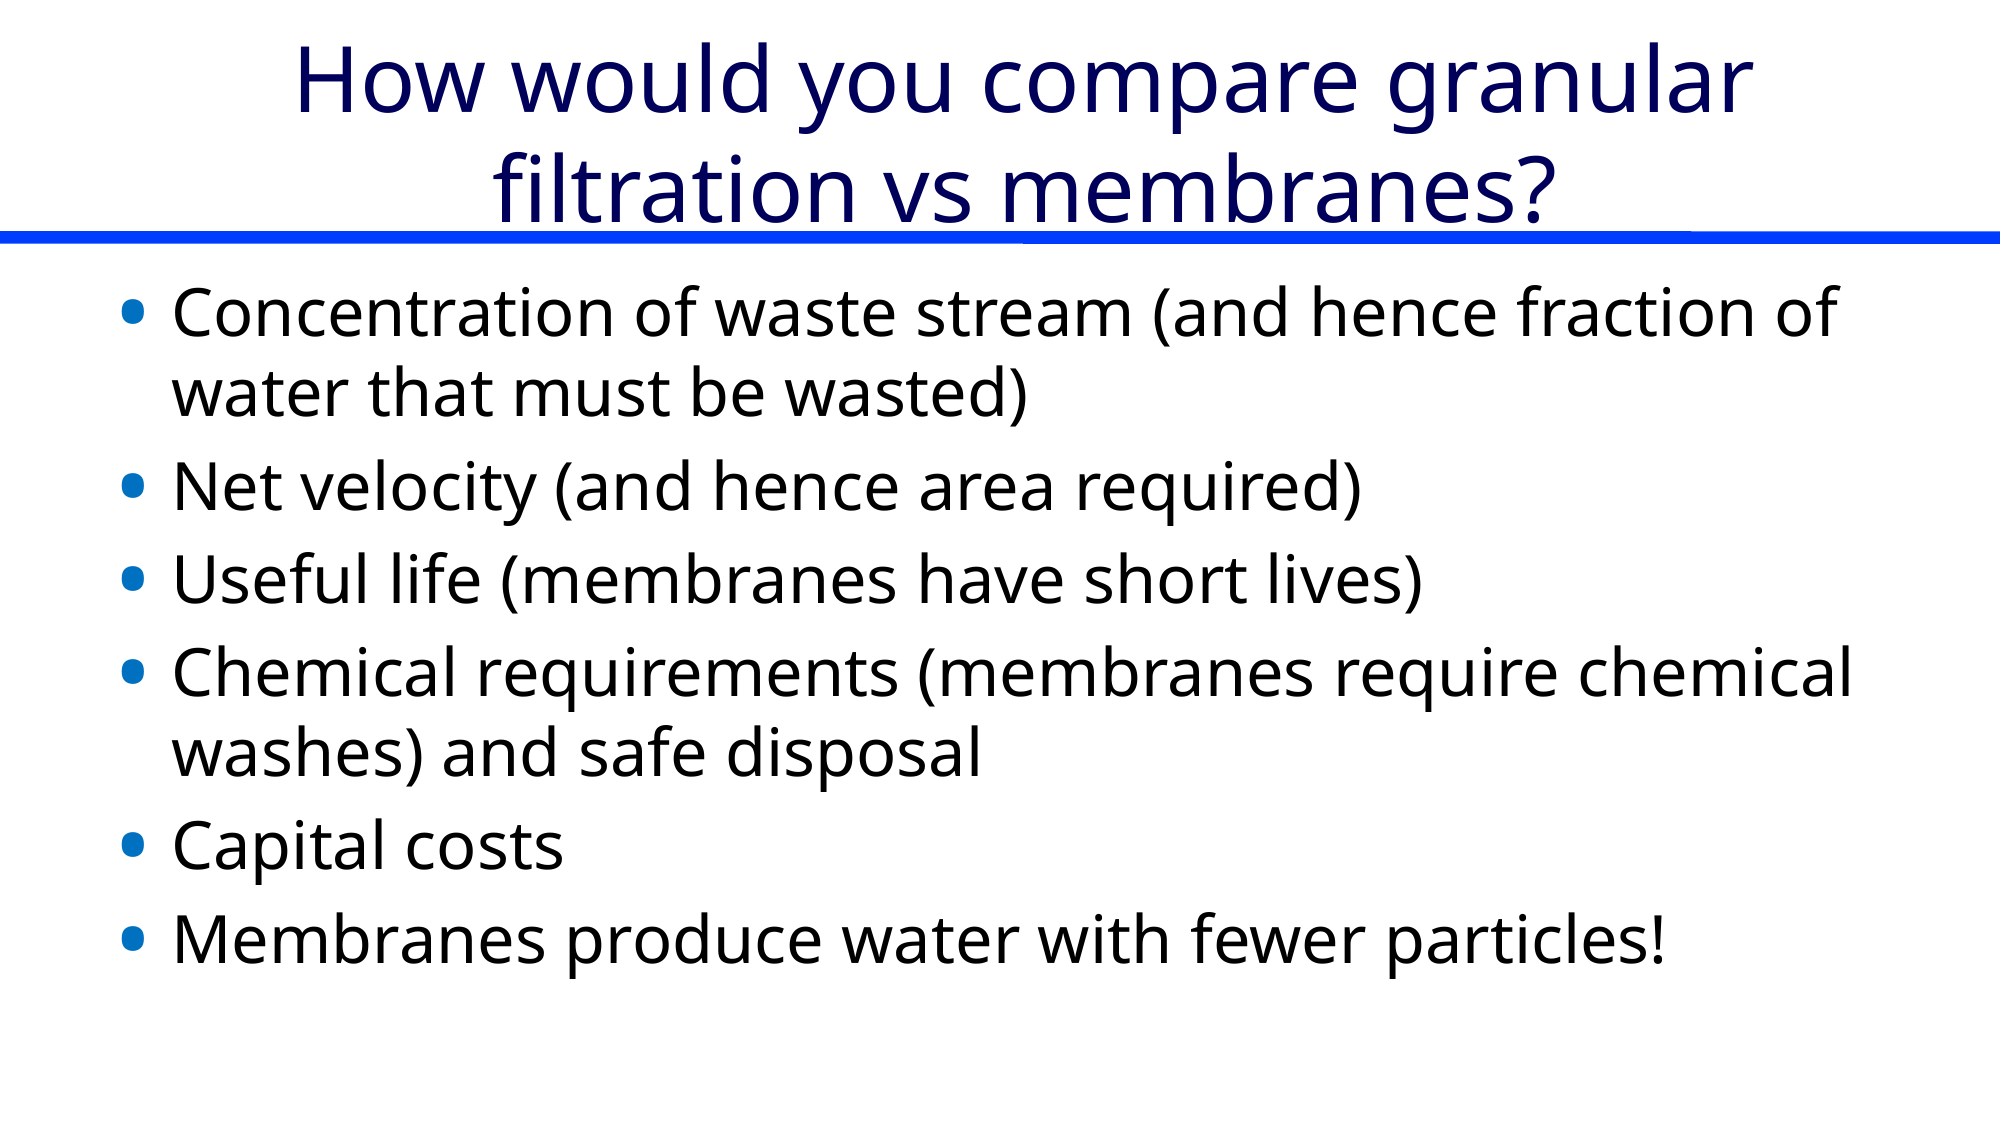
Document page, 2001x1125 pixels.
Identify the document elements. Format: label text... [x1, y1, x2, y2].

list Concentration of waste stream (and hence fraction of water that must be wasted) Net velocity (and hence area required) Useful life (membranes have short lives) Chemical requirements (membranes require chemical washes) and safe disposal Capital costs Membranes produce water with fewer particles! [99, 262, 1901, 1006]
title How would you compare granular filtration vs membranes? [99, 37, 1950, 225]
